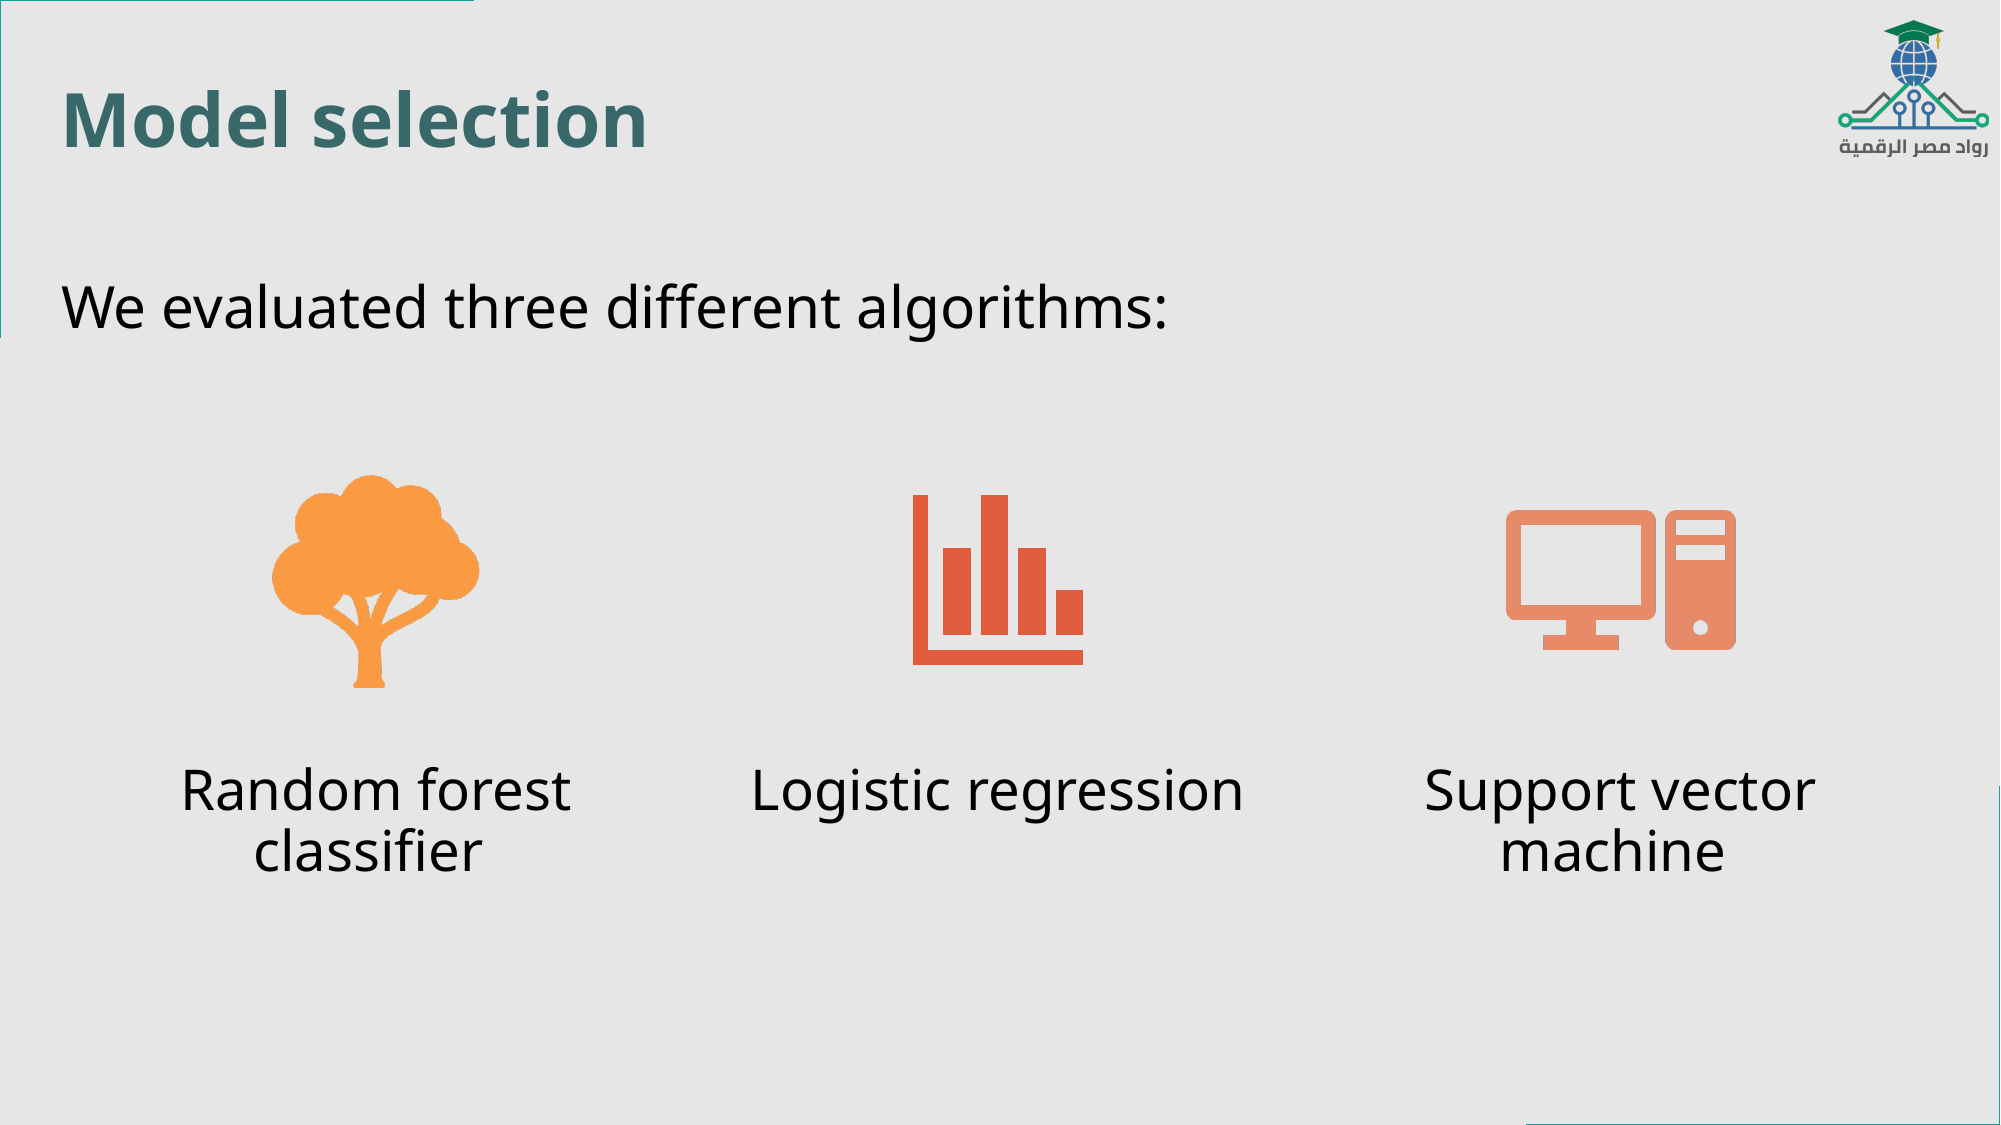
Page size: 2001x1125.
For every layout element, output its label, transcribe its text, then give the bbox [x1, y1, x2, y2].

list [100, 308, 1896, 1033]
picture [1838, 20, 1989, 158]
text_box We evaluated three different algorithms: [46, 262, 1259, 393]
title Model selection [45, 75, 1842, 262]
